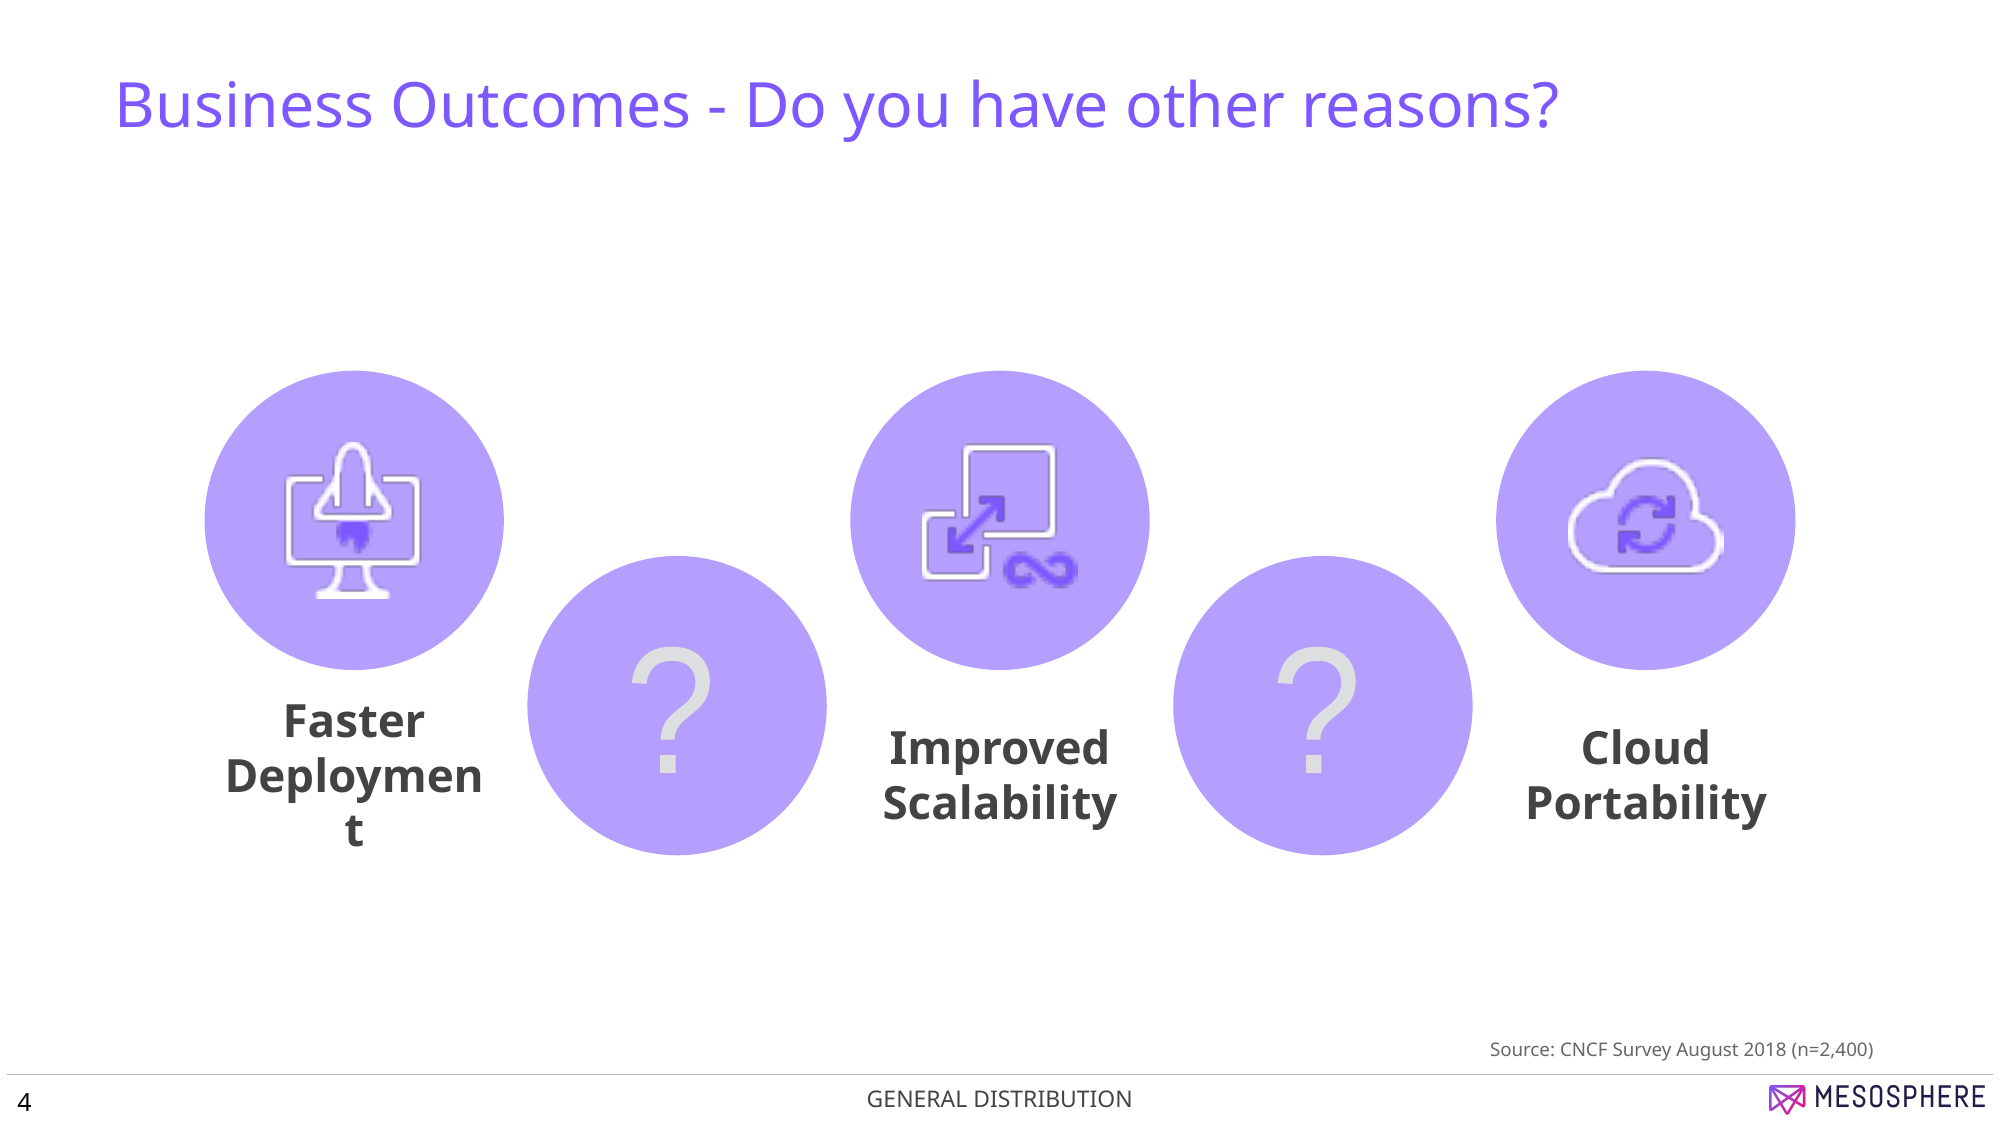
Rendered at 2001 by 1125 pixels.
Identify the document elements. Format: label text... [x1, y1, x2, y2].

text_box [850, 370, 1150, 830]
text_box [204, 370, 505, 830]
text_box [1495, 370, 1796, 830]
text_box Source: CNCF Survey August 2018 (n=2,400) [753, 1022, 1889, 1059]
title Business Outcomes - Do you have other reasons? [99, 50, 1900, 196]
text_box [527, 555, 827, 856]
picture [1769, 1085, 1985, 1115]
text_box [1172, 555, 1473, 856]
